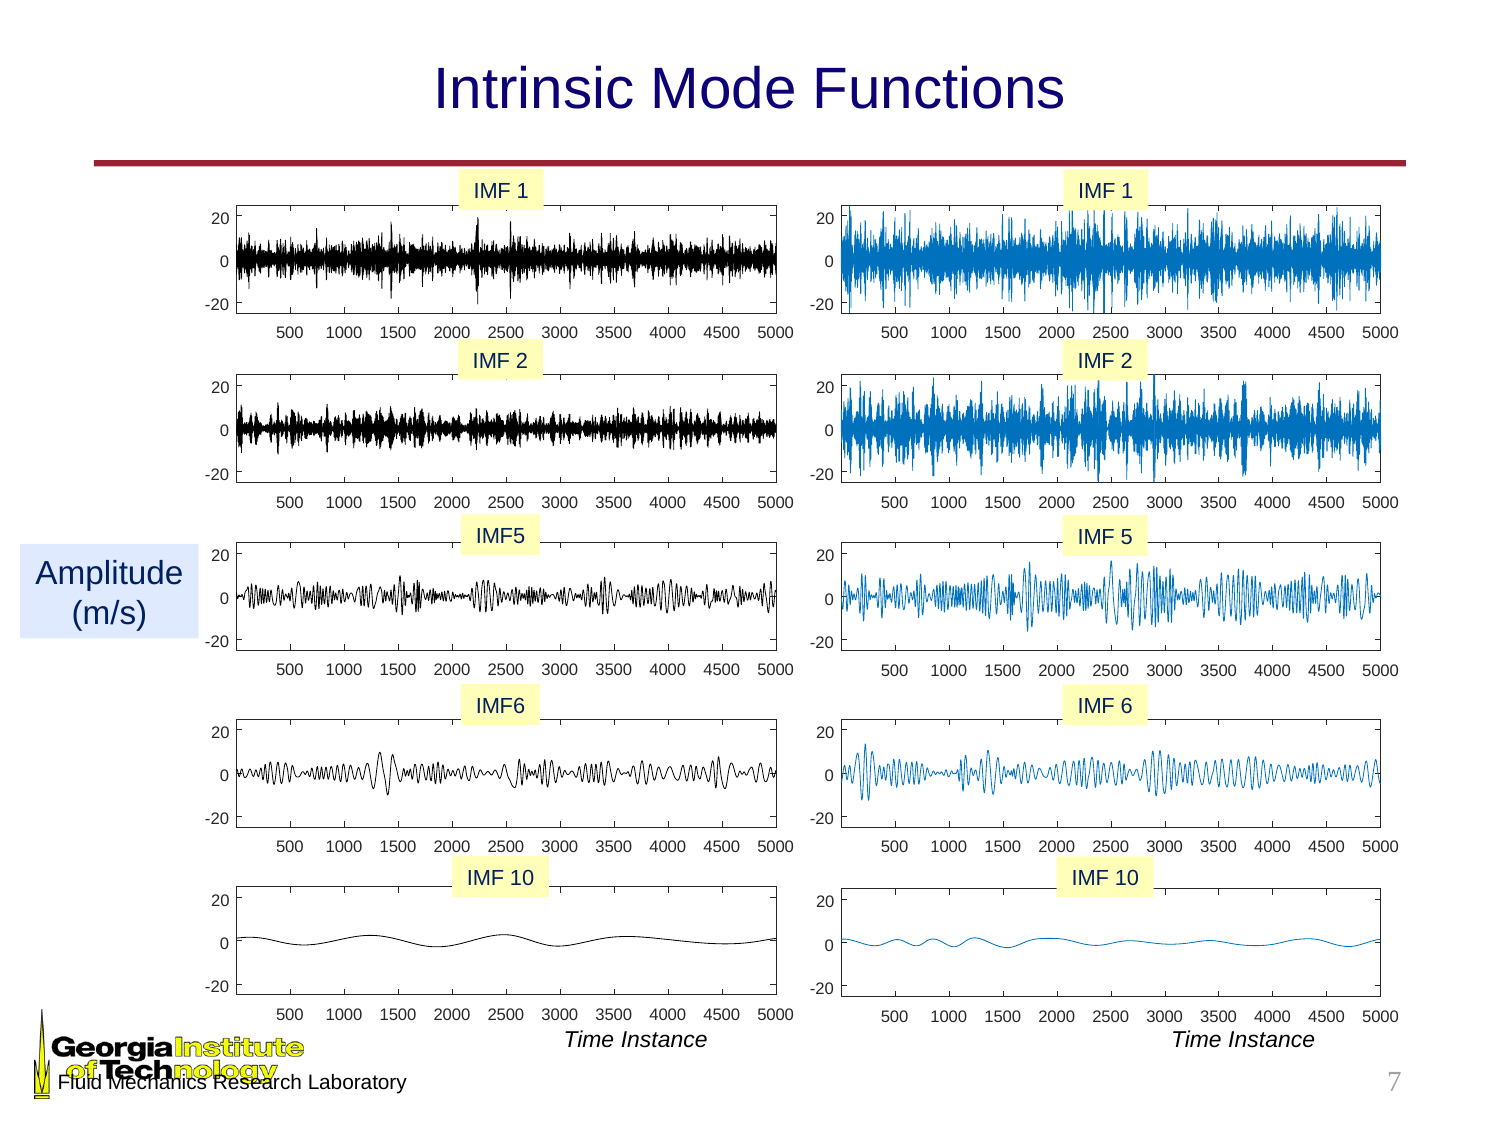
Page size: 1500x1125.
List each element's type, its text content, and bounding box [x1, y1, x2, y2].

text_box IMF 1 [458, 168, 544, 196]
title Intrinsic Mode Functions [0, 0, 1500, 170]
text_box Time Instance [1156, 1034, 1337, 1060]
text_box IMF 10 [452, 865, 549, 880]
text_box Time Instance [548, 1032, 730, 1060]
picture [34, 881, 802, 1099]
text_box IMF 5 [1062, 520, 1148, 534]
text_box IMF5 [460, 520, 540, 534]
picture [200, 712, 802, 857]
text_box Amplitude (m/s) [20, 543, 195, 639]
text_box IMF 10 [1056, 865, 1154, 880]
text_box IMF6 [460, 688, 540, 711]
picture [805, 198, 1407, 343]
picture [805, 367, 1407, 512]
picture [805, 535, 1407, 680]
picture [805, 881, 1407, 1026]
picture [200, 367, 802, 512]
text_box IMF 1 [1063, 169, 1149, 196]
picture [805, 712, 1407, 857]
text_box IMF 6 [1062, 688, 1148, 711]
picture [200, 198, 802, 343]
picture [200, 535, 802, 680]
text_box IMF 2 [457, 351, 543, 366]
text_box IMF 2 [1062, 351, 1148, 366]
